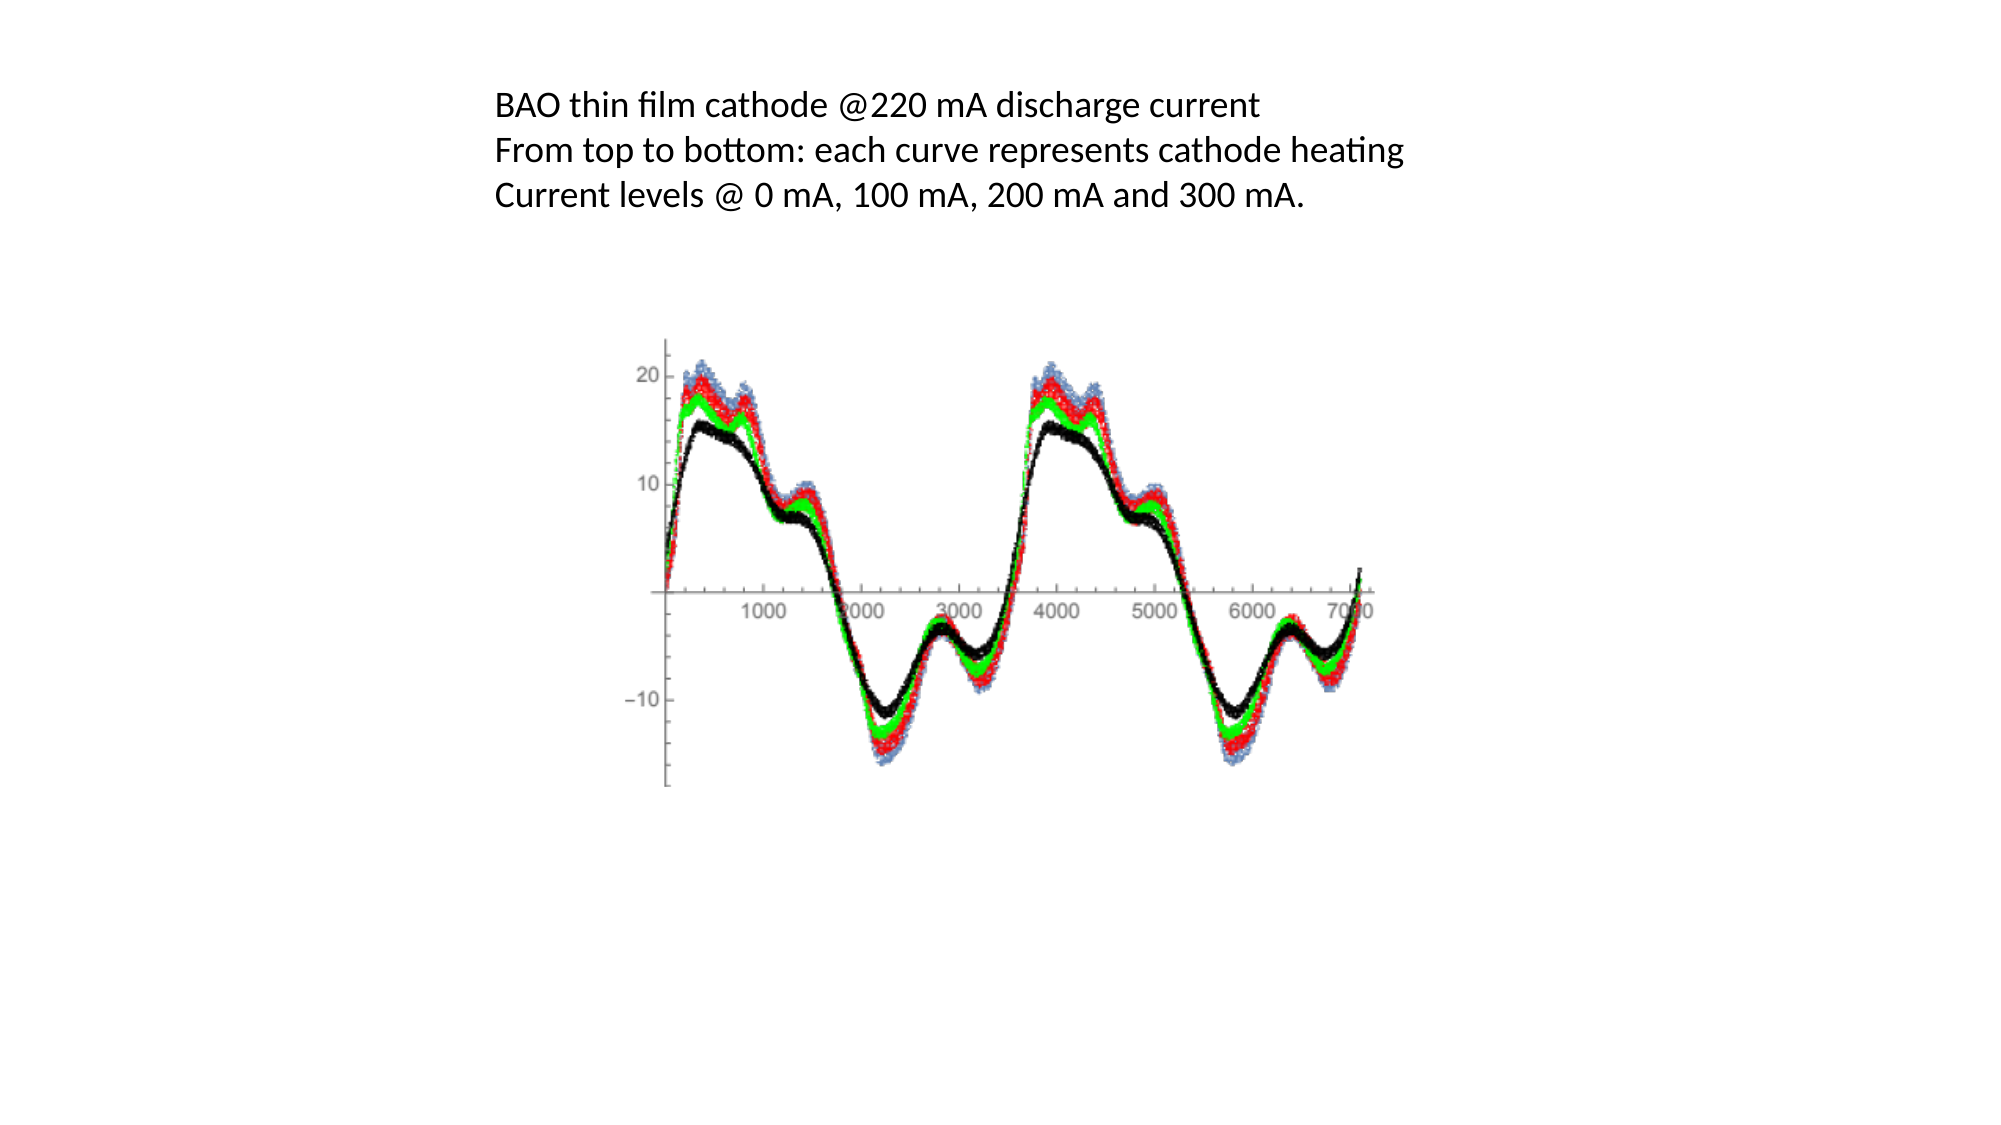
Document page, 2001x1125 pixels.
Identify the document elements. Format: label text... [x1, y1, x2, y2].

picture [624, 338, 1375, 787]
text_box BAO thin film cathode @220 mA discharge current From top to bottom: each curve represents cathode heating Current levels @ 0 mA, 100 mA, 200 mA and 300 mA. [480, 72, 1421, 223]
